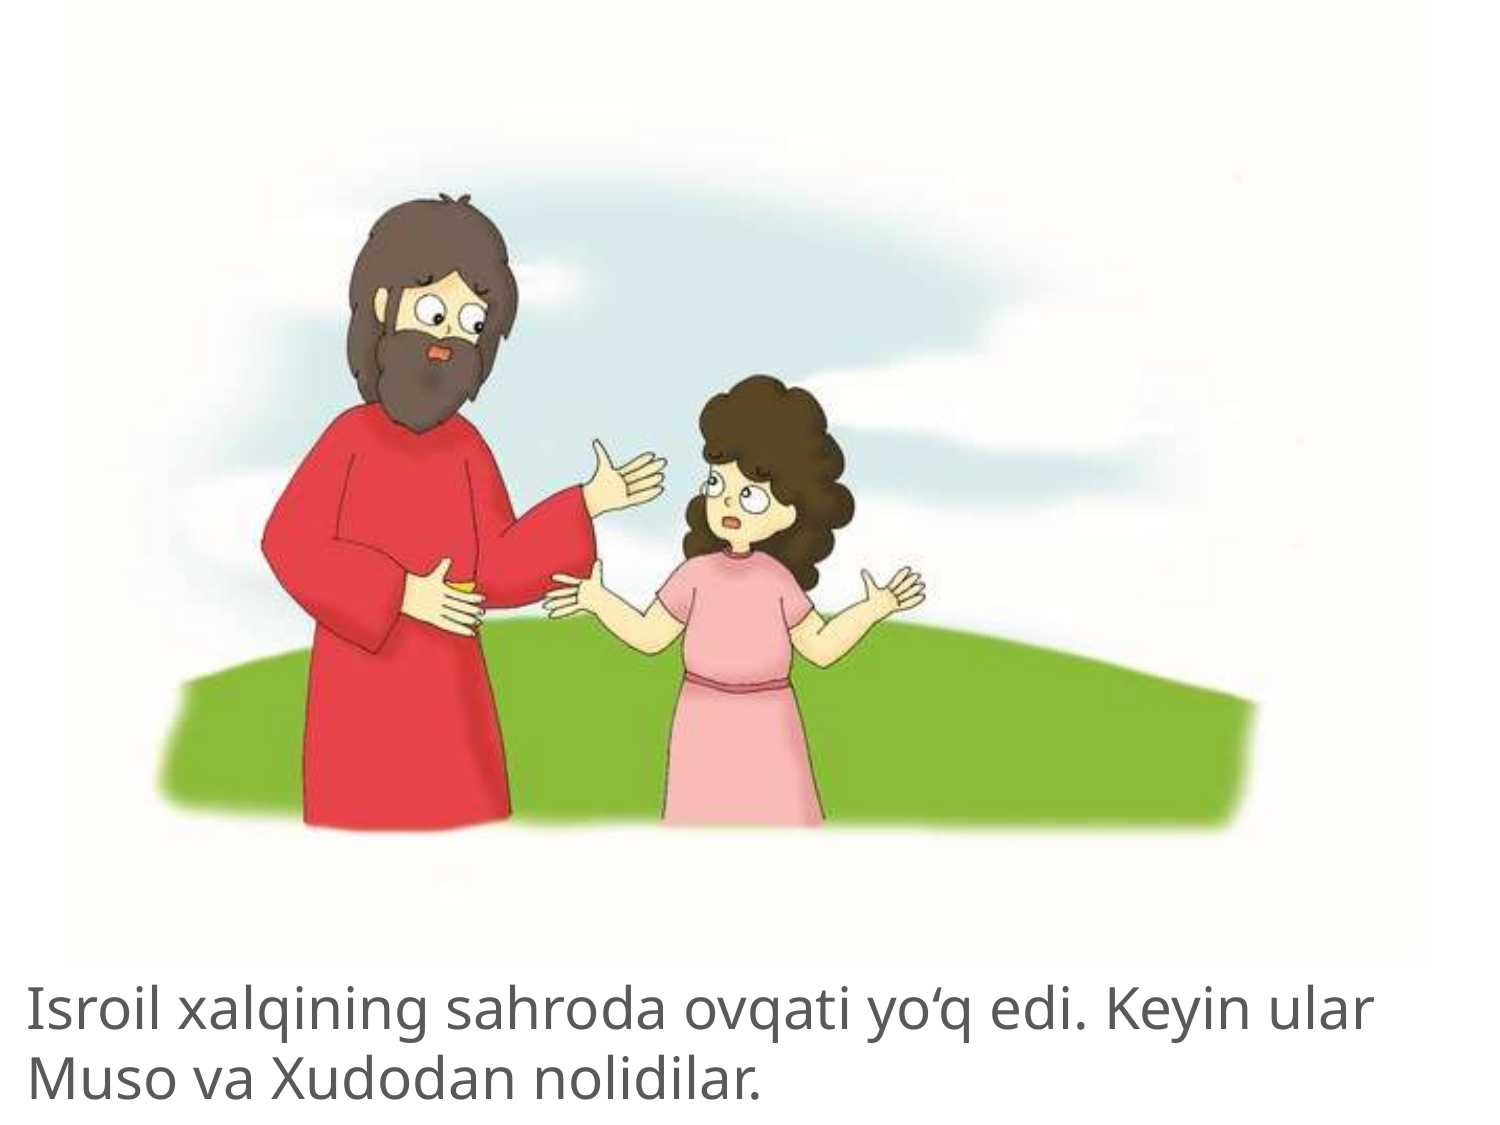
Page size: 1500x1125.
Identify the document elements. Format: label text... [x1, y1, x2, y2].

text_box Isroil xalqining sahroda ovqati yo‘q edi. Keyin ular Muso va Xudodan nolidilar. [11, 964, 1483, 1119]
picture [69, 1, 1431, 965]
